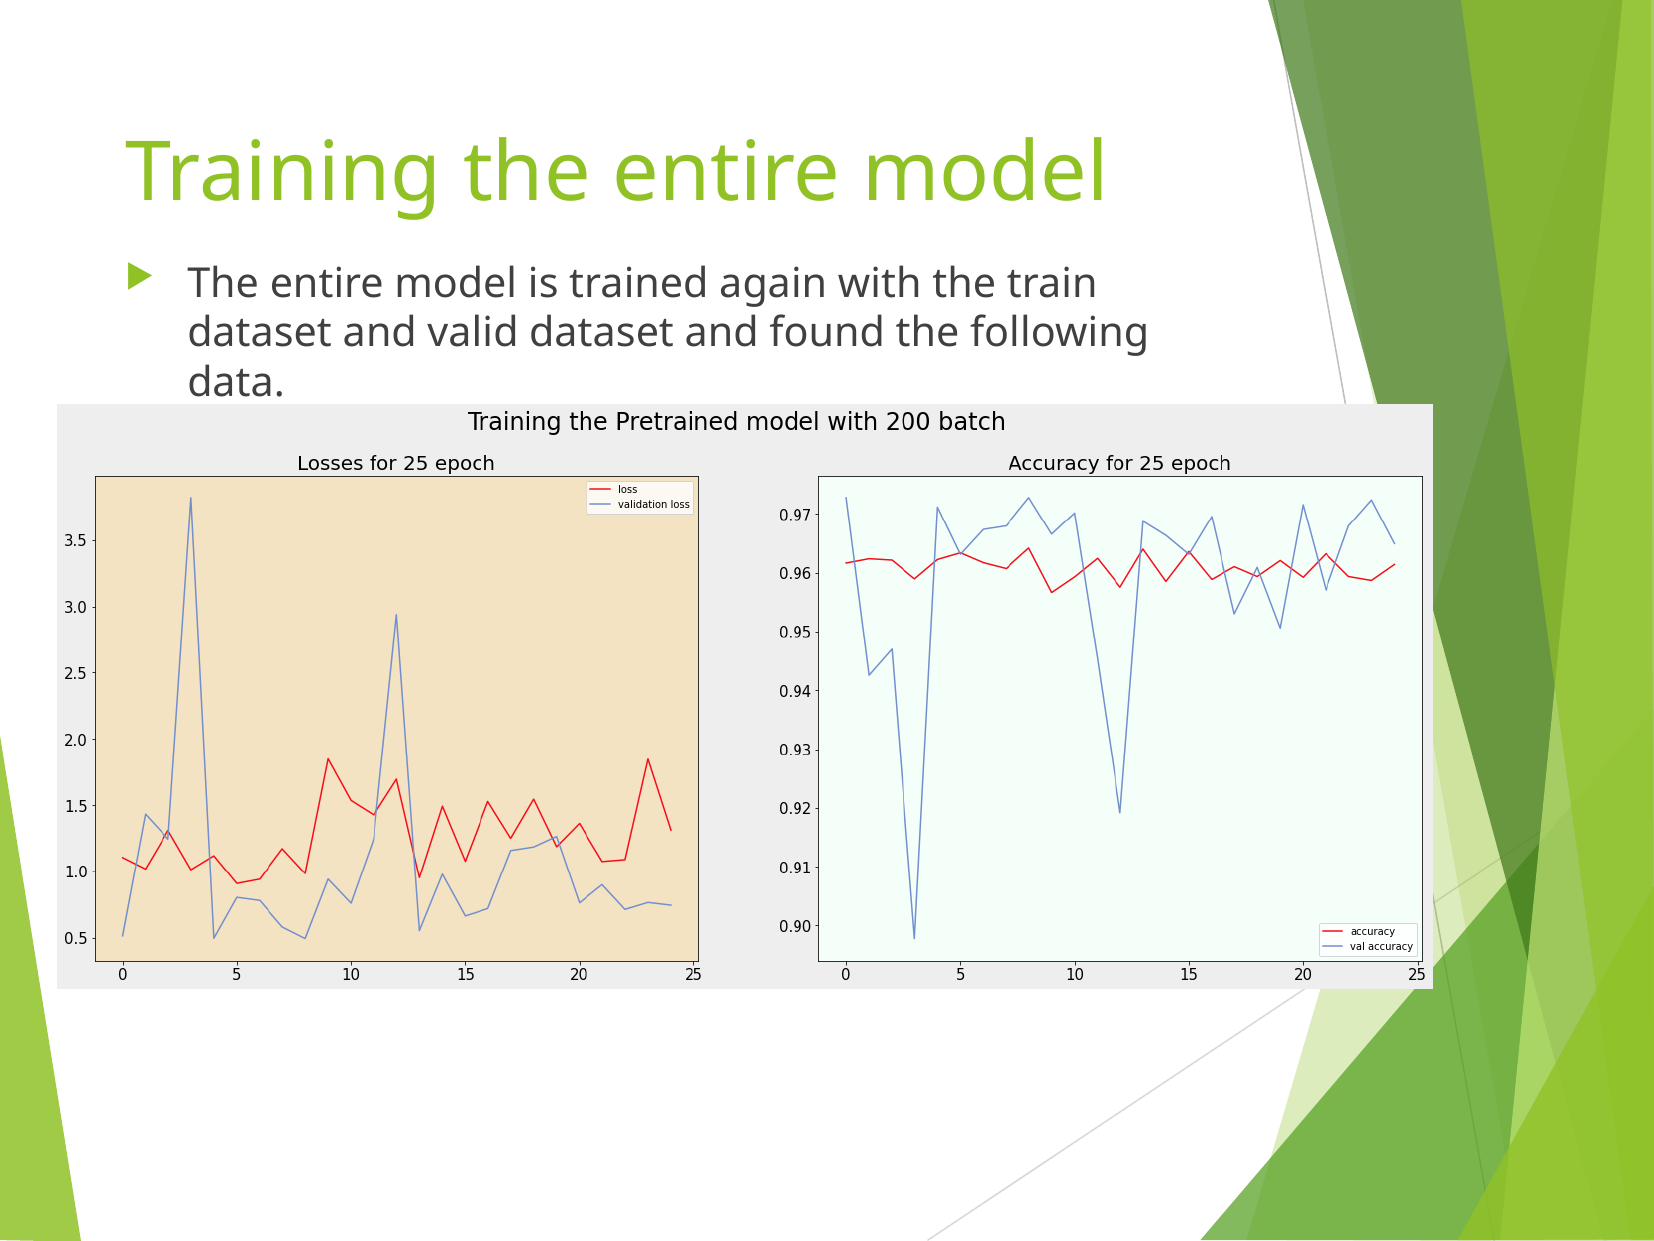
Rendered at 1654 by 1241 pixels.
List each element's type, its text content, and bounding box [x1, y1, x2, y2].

title Training the entire model [110, 110, 1259, 245]
list The entire model is trained again with the train dataset and valid dataset and found the following data. [110, 248, 1259, 404]
picture [57, 404, 1433, 989]
